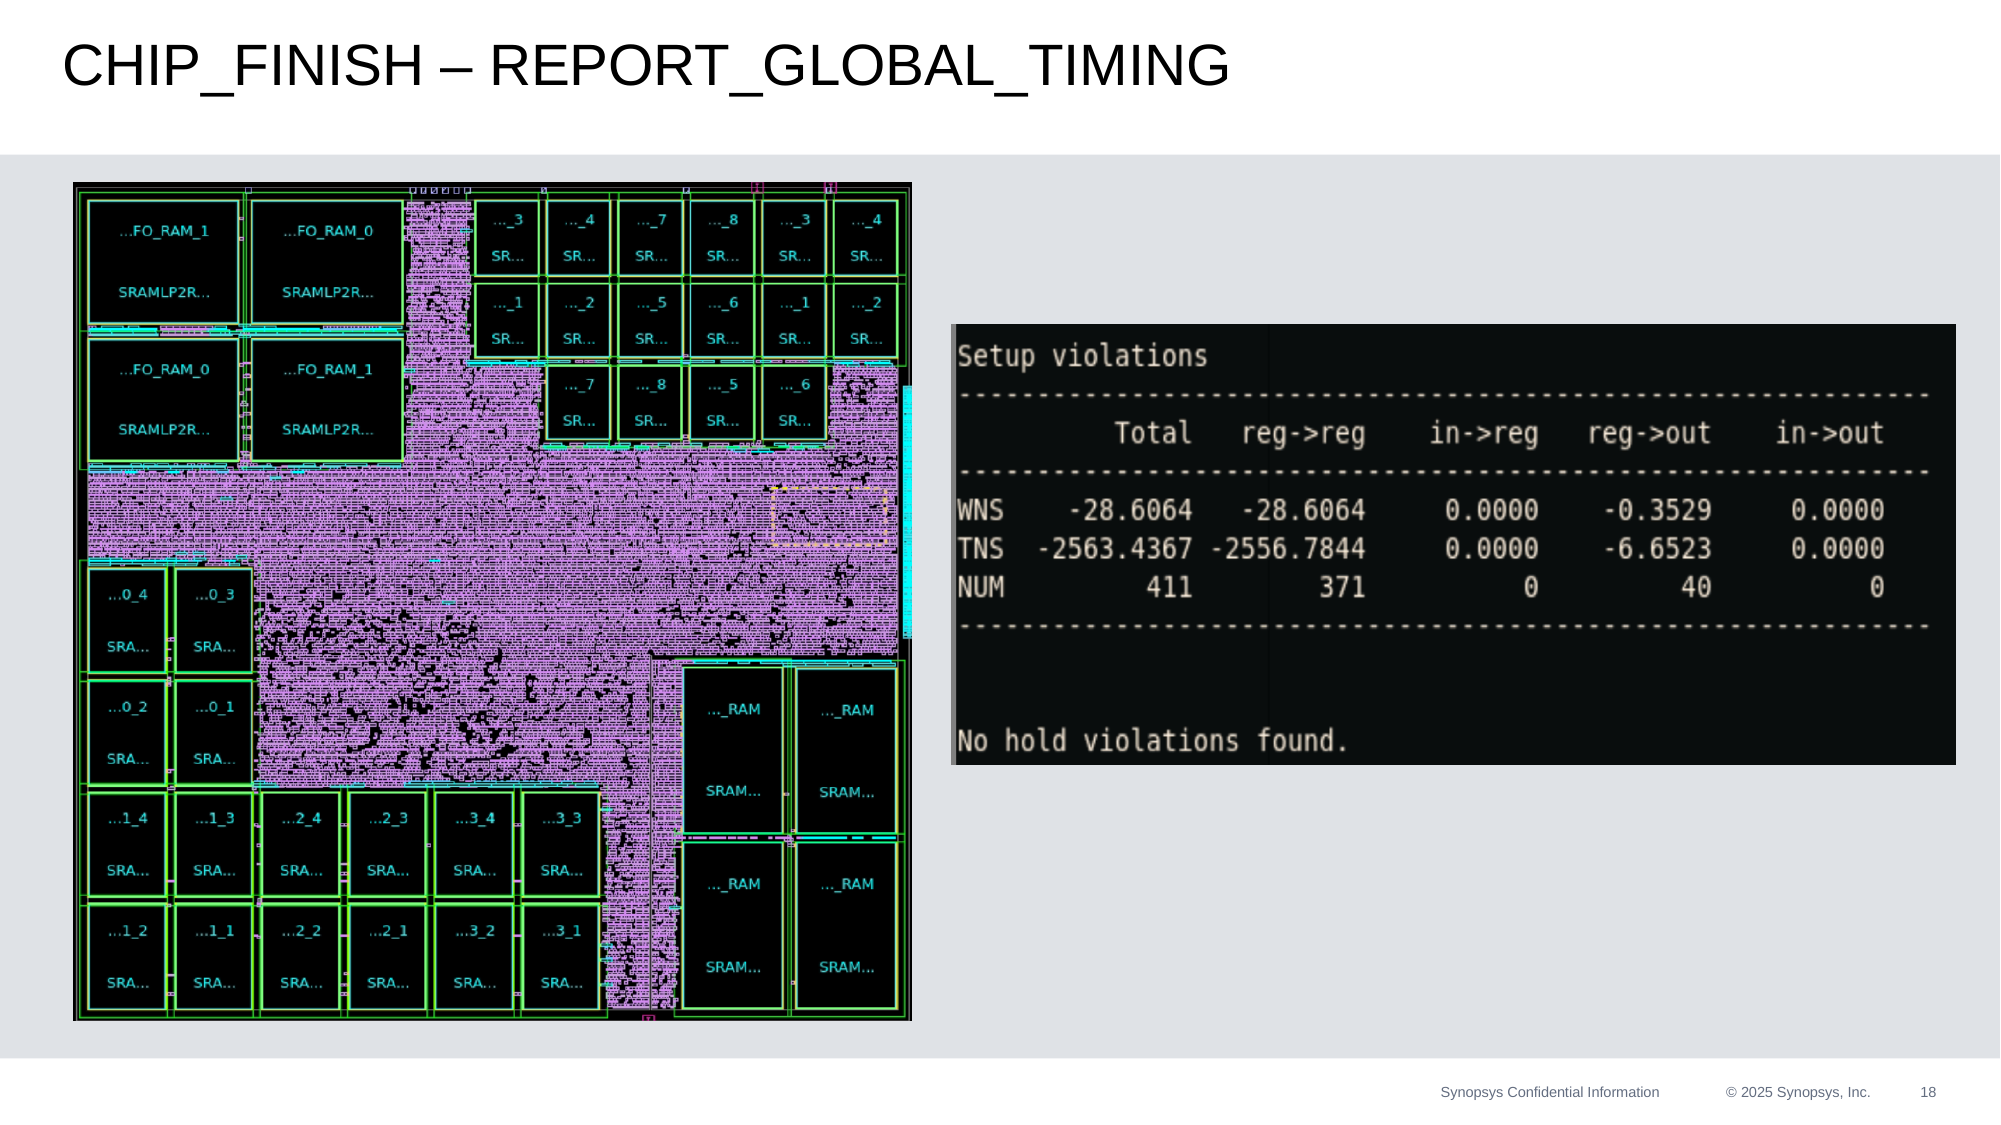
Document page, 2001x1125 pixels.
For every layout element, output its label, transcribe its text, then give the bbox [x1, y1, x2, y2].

title CHIP_FINISH – REPORT_GLOBAL_TIMING [62, 27, 1938, 103]
footer Synopsys Confidential Information [1180, 1073, 1660, 1109]
picture [950, 324, 1956, 765]
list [73, 182, 912, 1021]
